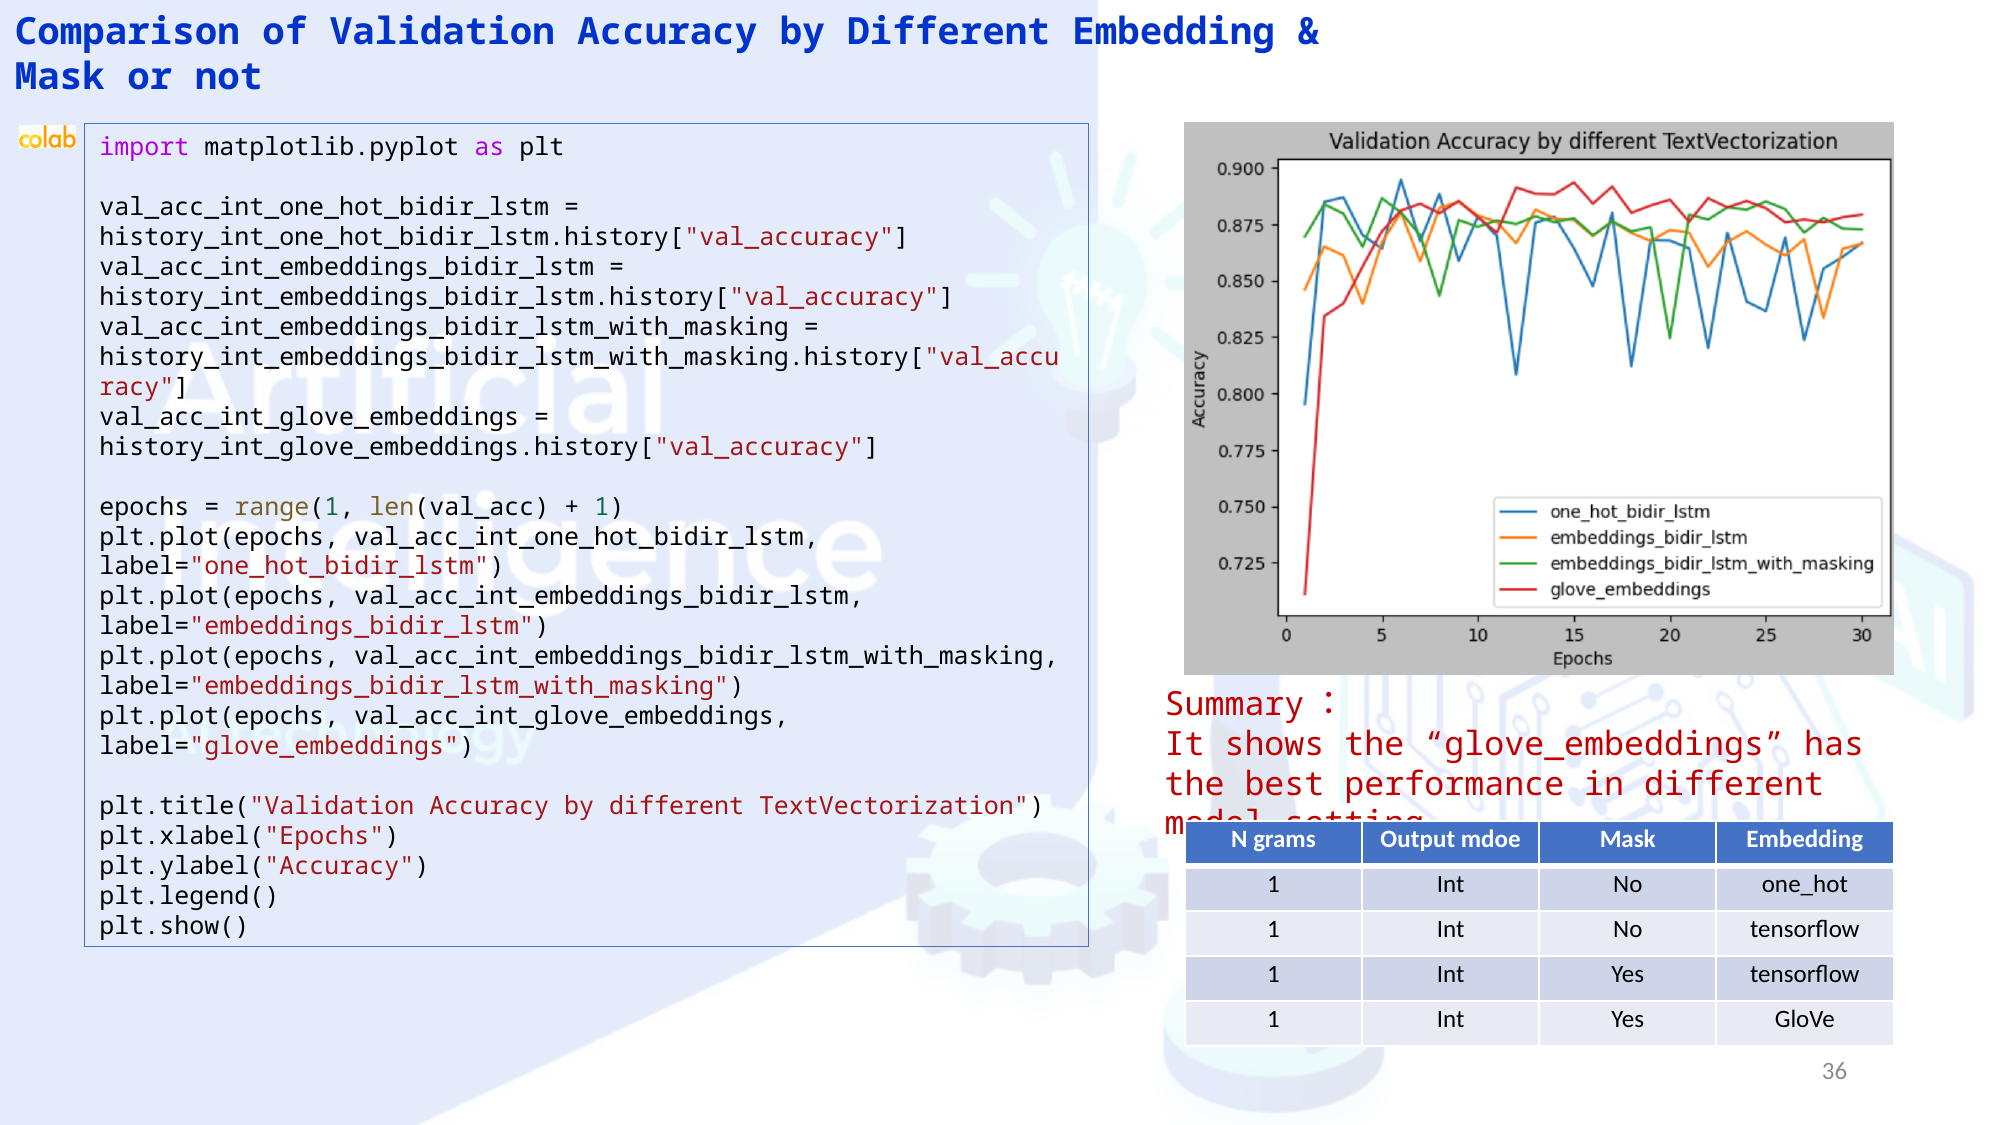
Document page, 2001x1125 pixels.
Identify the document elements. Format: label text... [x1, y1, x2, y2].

table_header Output mdoe [1363, 822, 1538, 863]
text_box Summary： It shows the “glove_embeddings” has the best performance in different model setting. [1149, 674, 1945, 849]
table_cell No [1540, 869, 1715, 910]
picture [1184, 122, 1894, 675]
picture [19, 125, 76, 148]
table_cell tensorflow [1717, 957, 1893, 1000]
table_cell tensorflow [1717, 912, 1893, 955]
text_box Comparison of Validation Accuracy by Different Embedding & Mask or not [0, 0, 1368, 105]
table_header N grams [1186, 822, 1361, 863]
table_cell Int [1363, 912, 1538, 955]
table_cell Yes [1540, 957, 1715, 1000]
text_box import matplotlib.pyplot as plt val_acc_int_one_hot_bidir_lstm = history_int_one_hot_bidir_lstm.history["val_accuracy"] val_acc_int_embeddings_bidir_lstm = history_int_embeddings_bidir_lstm.history["val_accuracy"] val_acc_int_embeddings_bidir_lstm_with_masking = history_int_embeddings_bidir_lstm_with_masking.history["val_accuracy"] val_acc_int_glove_embeddings = history_int_glove_embeddings.history["val_accuracy"] epochs = range(1, len(val_acc) + 1) plt.plot(epochs, val_acc_int_one_hot_bidir_lstm, label="one_hot_bidir_lstm") plt.plot(epochs, val_acc_int_embeddings_bidir_lstm, label="embeddings_bidir_lstm") plt.plot(epochs, val_acc_int_embeddings_bidir_lstm_with_masking, label="embeddings_bidir_lstm_with_masking") plt.plot(epochs, val_acc_int_glove_embeddings, label="glove_embeddings") plt.title("Validation Accuracy by different TextVectorization") plt.xlabel("Epochs") plt.ylabel("Accuracy") plt.legend() plt.show() [84, 123, 1089, 947]
table_cell Int [1363, 957, 1538, 1000]
table_cell GloVe [1717, 1002, 1893, 1045]
table_header Embedding [1717, 822, 1893, 863]
table_header Mask [1540, 822, 1715, 863]
table_cell 1 [1186, 869, 1361, 910]
table_cell 1 [1186, 957, 1361, 1000]
table_cell Int [1363, 869, 1538, 910]
table_cell Yes [1540, 1002, 1715, 1045]
table_cell No [1540, 912, 1715, 955]
table_cell 1 [1186, 1002, 1361, 1045]
table_cell 1 [1186, 912, 1361, 955]
table_cell one_hot [1717, 869, 1893, 910]
slide_number 35 [1412, 1047, 1863, 1100]
table_cell Int [1363, 1002, 1538, 1045]
